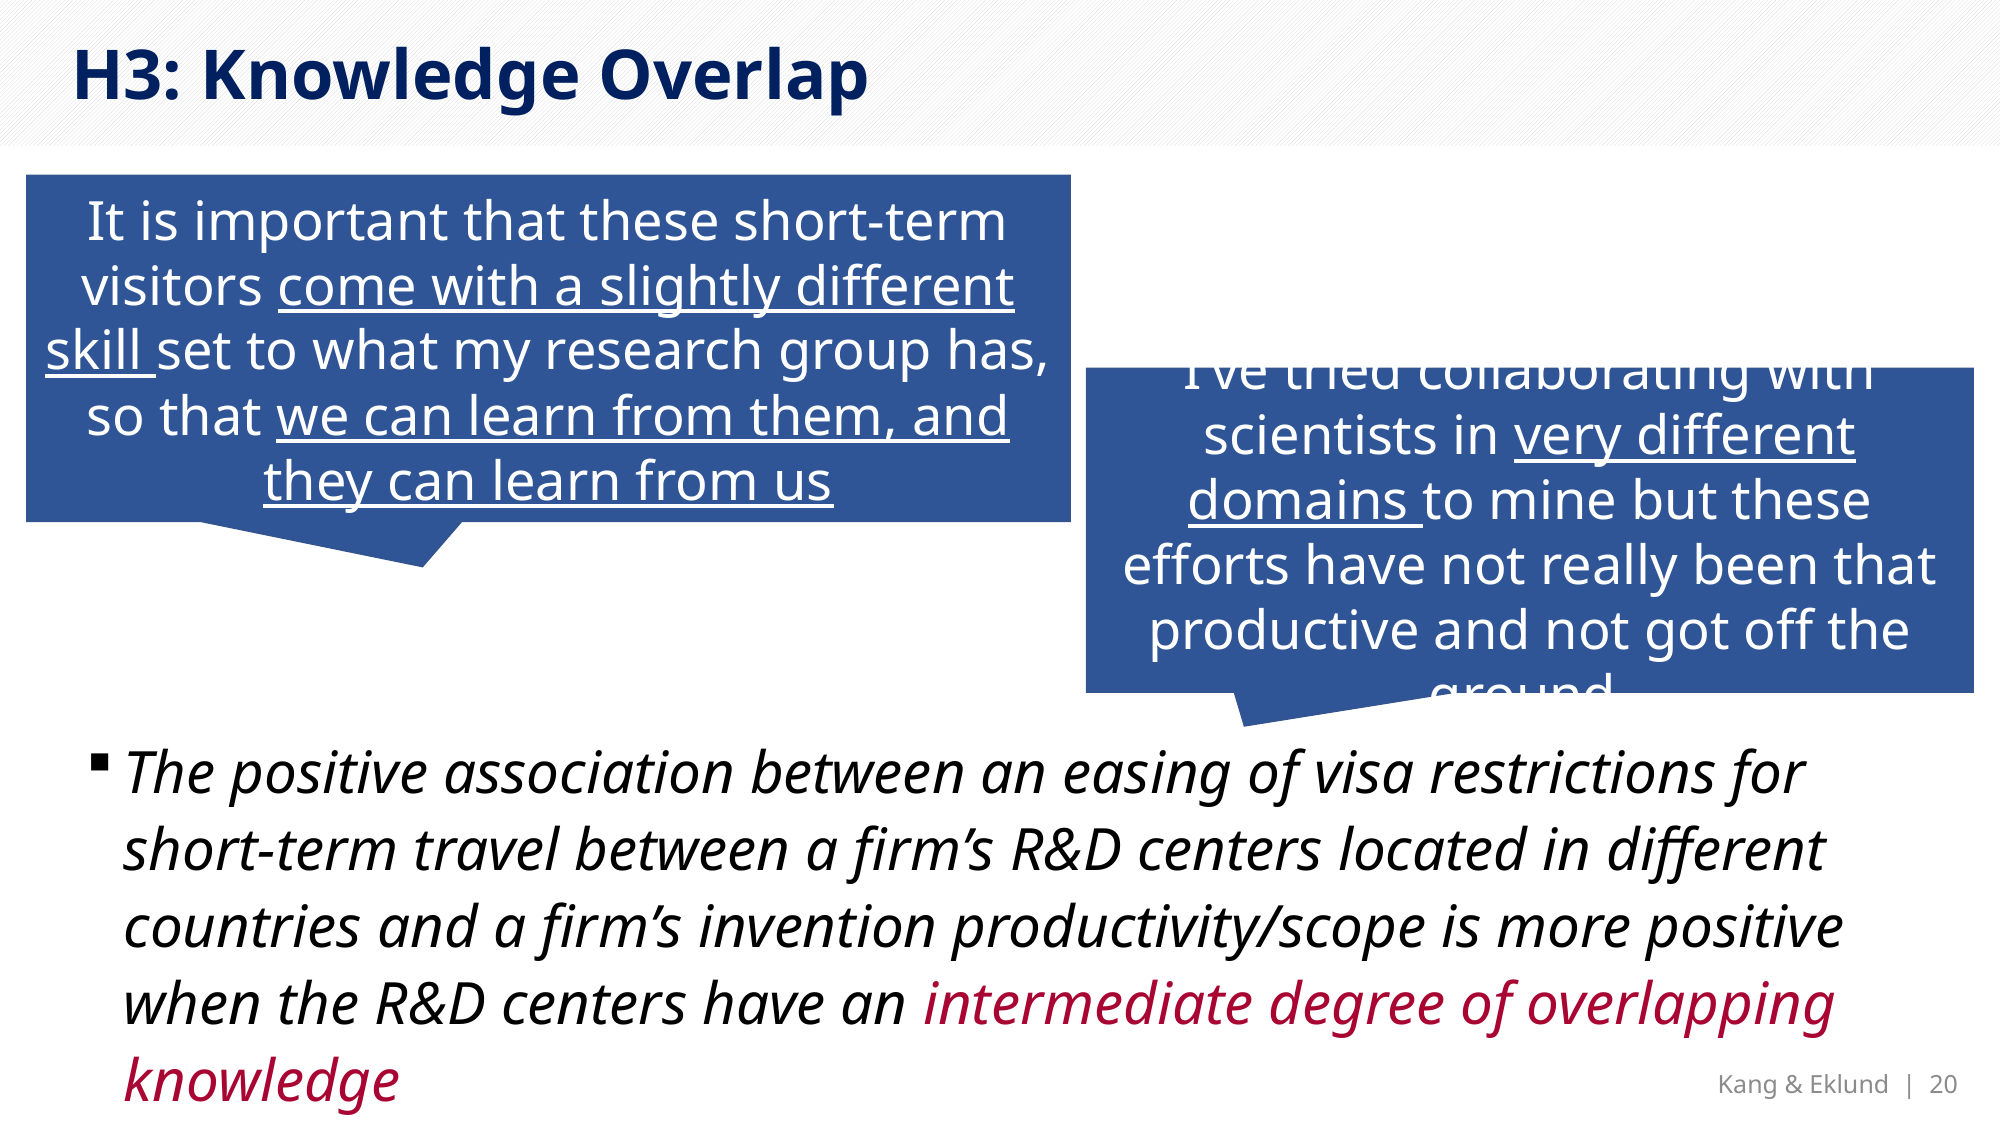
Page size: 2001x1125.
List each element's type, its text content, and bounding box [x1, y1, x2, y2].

title H3: Knowledge Overlap [71, 8, 2000, 147]
slide_number Kang & Eklund | 20 [1522, 1055, 1973, 1115]
list The positive association between an easing of visa restrictions for short-term travel between a firm’s R&D centers located in different countries and a firm’s invention productivity/scope is more positive when the R&D centers have an intermediate degree of overlapping knowledge [71, 720, 1965, 1066]
text_box I’ve tried collaborating with scientists in very different domains to mine but these efforts have not really been that productive and not got off the ground. [1085, 367, 1974, 727]
text_box It is important that these short-term visitors come with a slightly different skill set to what my research group has, so that we can learn from them, and they can learn from us [26, 174, 1071, 568]
